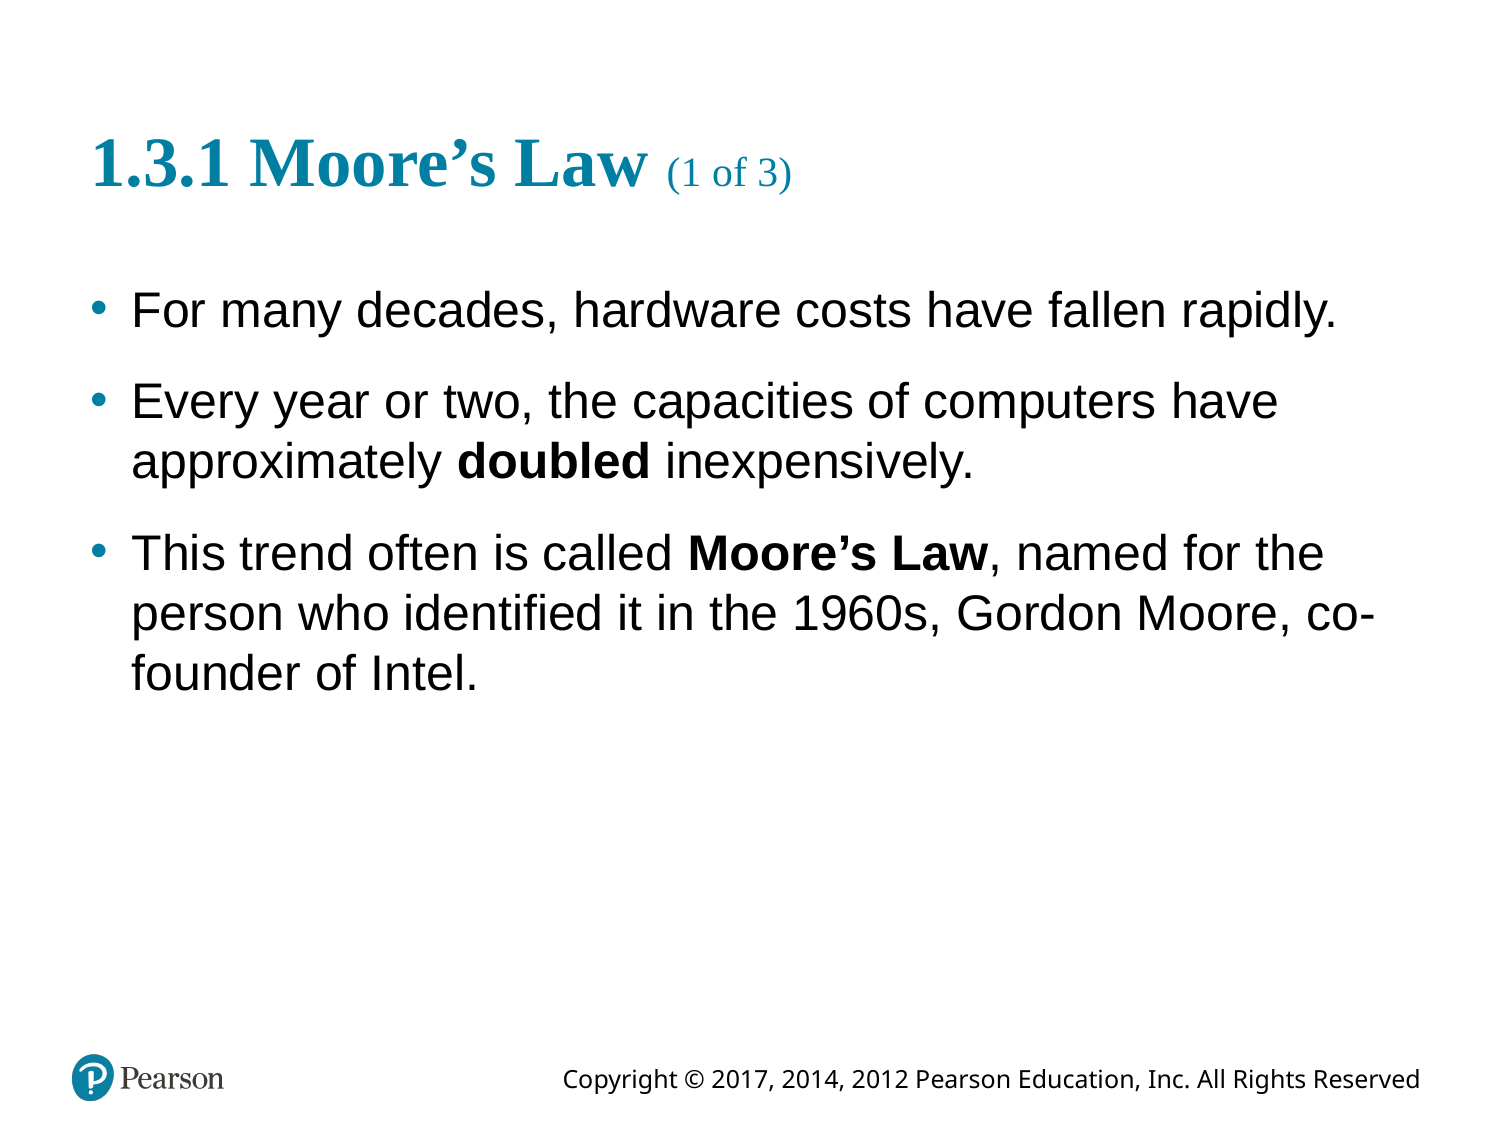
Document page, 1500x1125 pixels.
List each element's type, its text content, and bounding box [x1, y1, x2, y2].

picture [72, 1087, 83, 1101]
title 1.3.1 Moore’s Law (1 of 3) [75, 35, 1425, 216]
picture [98, 1054, 224, 1101]
picture [80, 1063, 106, 1088]
picture [72, 1054, 88, 1070]
list For many decades, hardware costs have fallen rapidly. Every year or two, the capacities of computers have approximately doubled inexpensively. This trend often is called Moore’s Law, named for the person who identified it in the 1960s, Gordon Moore, co-founder of Intel. [75, 262, 1425, 1005]
